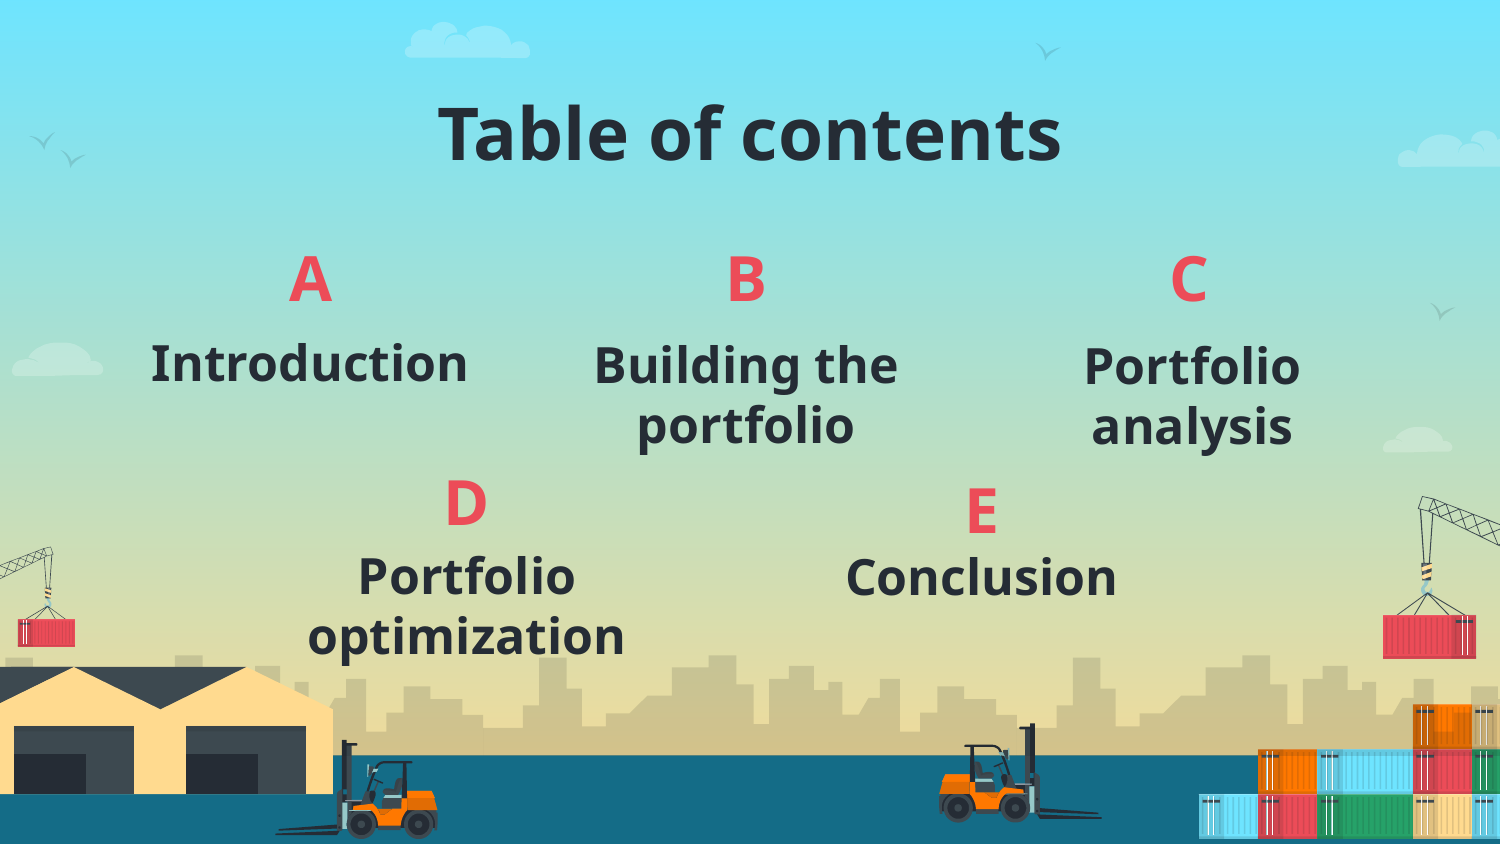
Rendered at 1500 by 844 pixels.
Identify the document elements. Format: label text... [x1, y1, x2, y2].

subtitle Introduction [121, 324, 500, 407]
title Table of contents [118, 72, 1382, 167]
title E [900, 472, 1063, 538]
text_box [174, 655, 203, 665]
subtitle Portfolio analysis [1003, 387, 1382, 470]
text_box [60, 150, 86, 169]
subtitle Portfolio optimization [278, 596, 657, 680]
title D [385, 463, 549, 538]
text_box [5, 657, 33, 665]
text_box [1017, 655, 1500, 756]
title C [1107, 239, 1271, 313]
text_box [484, 655, 1017, 756]
title B [665, 239, 828, 313]
title A [229, 239, 393, 313]
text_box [0, 666, 334, 795]
text_box [337, 680, 484, 756]
subtitle Building the portfolio [557, 385, 936, 469]
subtitle Conclusion [827, 538, 1136, 621]
